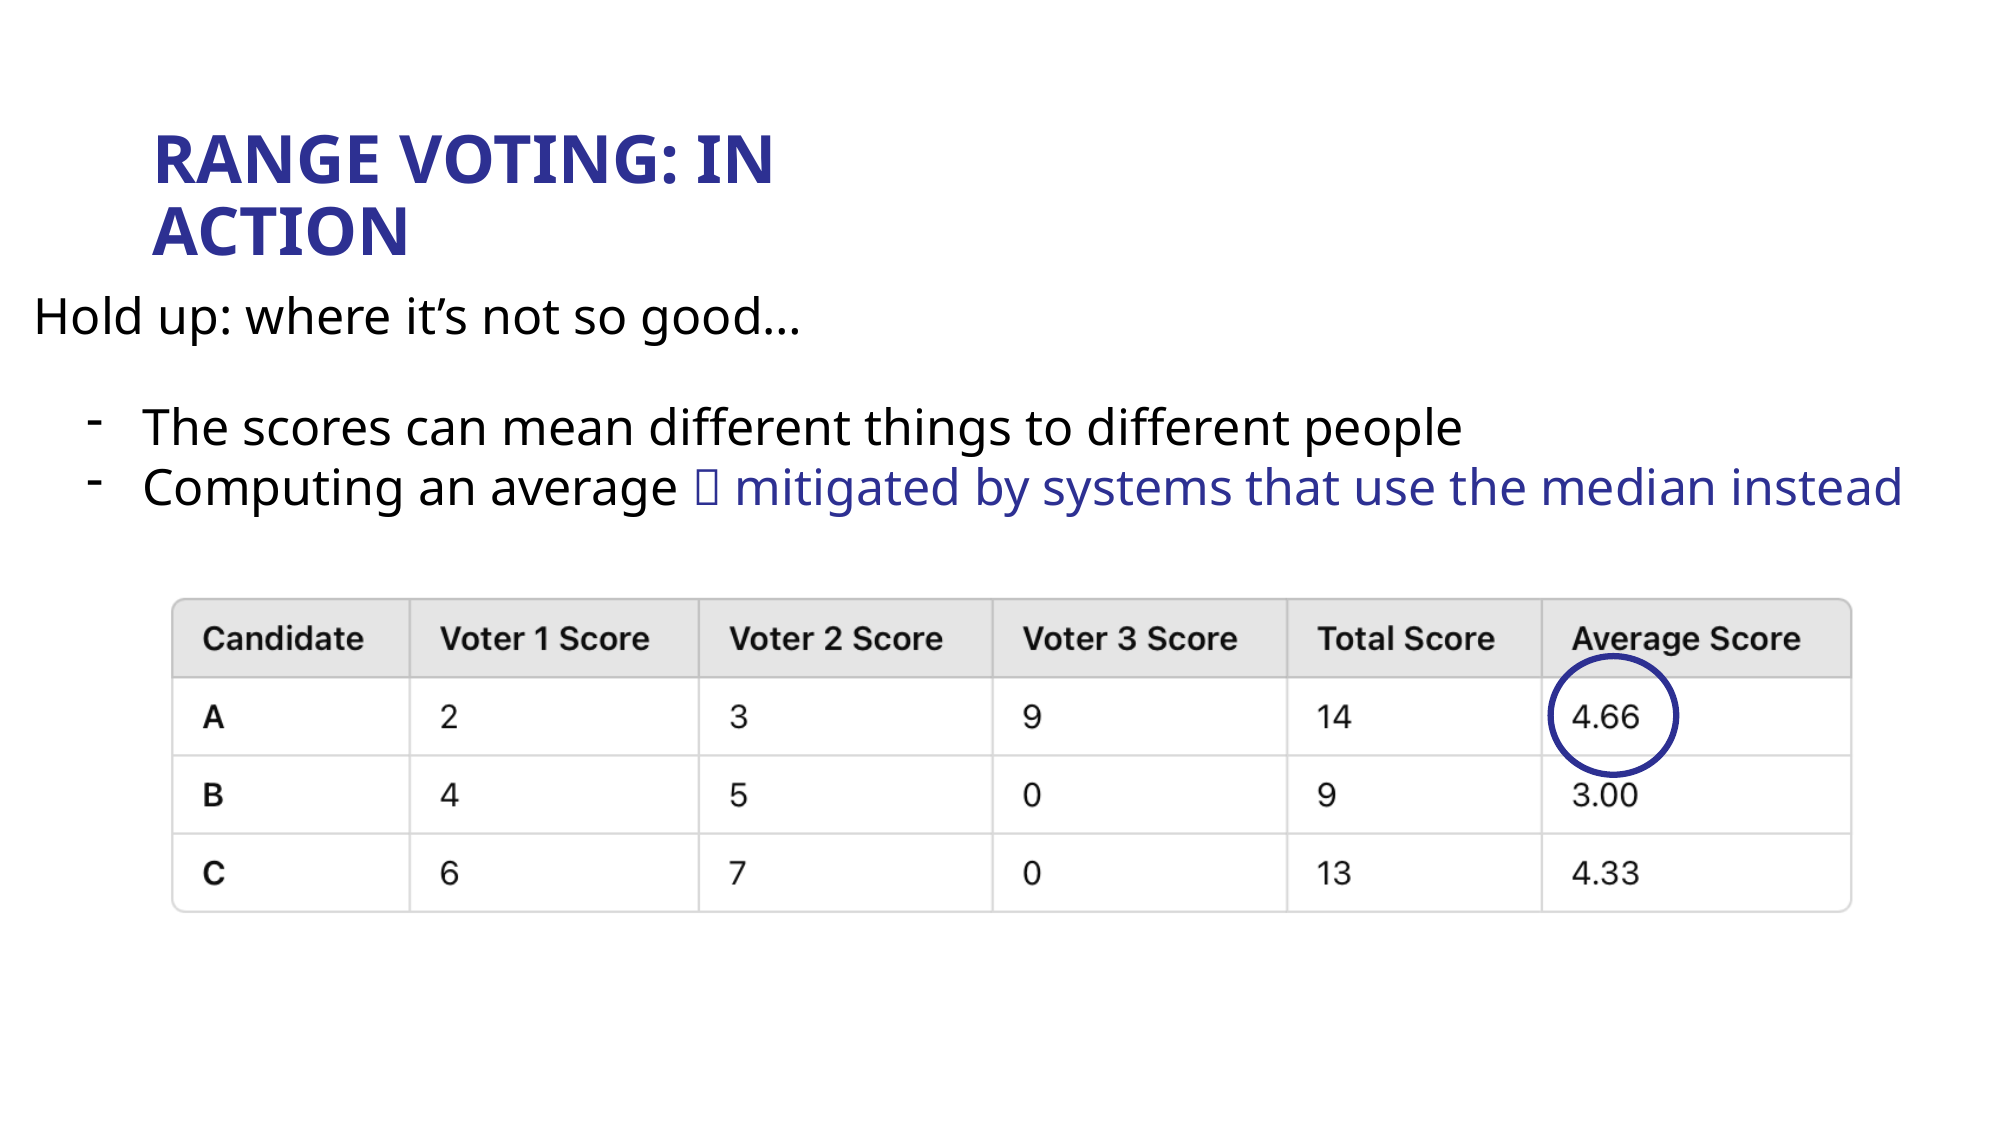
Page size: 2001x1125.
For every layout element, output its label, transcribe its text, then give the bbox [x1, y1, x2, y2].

title RANGE VOTING: IN ACTION [137, 74, 973, 278]
text_box Hold up: where it’s not so good… [19, 277, 818, 352]
picture [156, 579, 1895, 932]
text_box The scores can mean different things to different people Computing an average  mitigated by systems that use the median instead [71, 388, 1920, 524]
